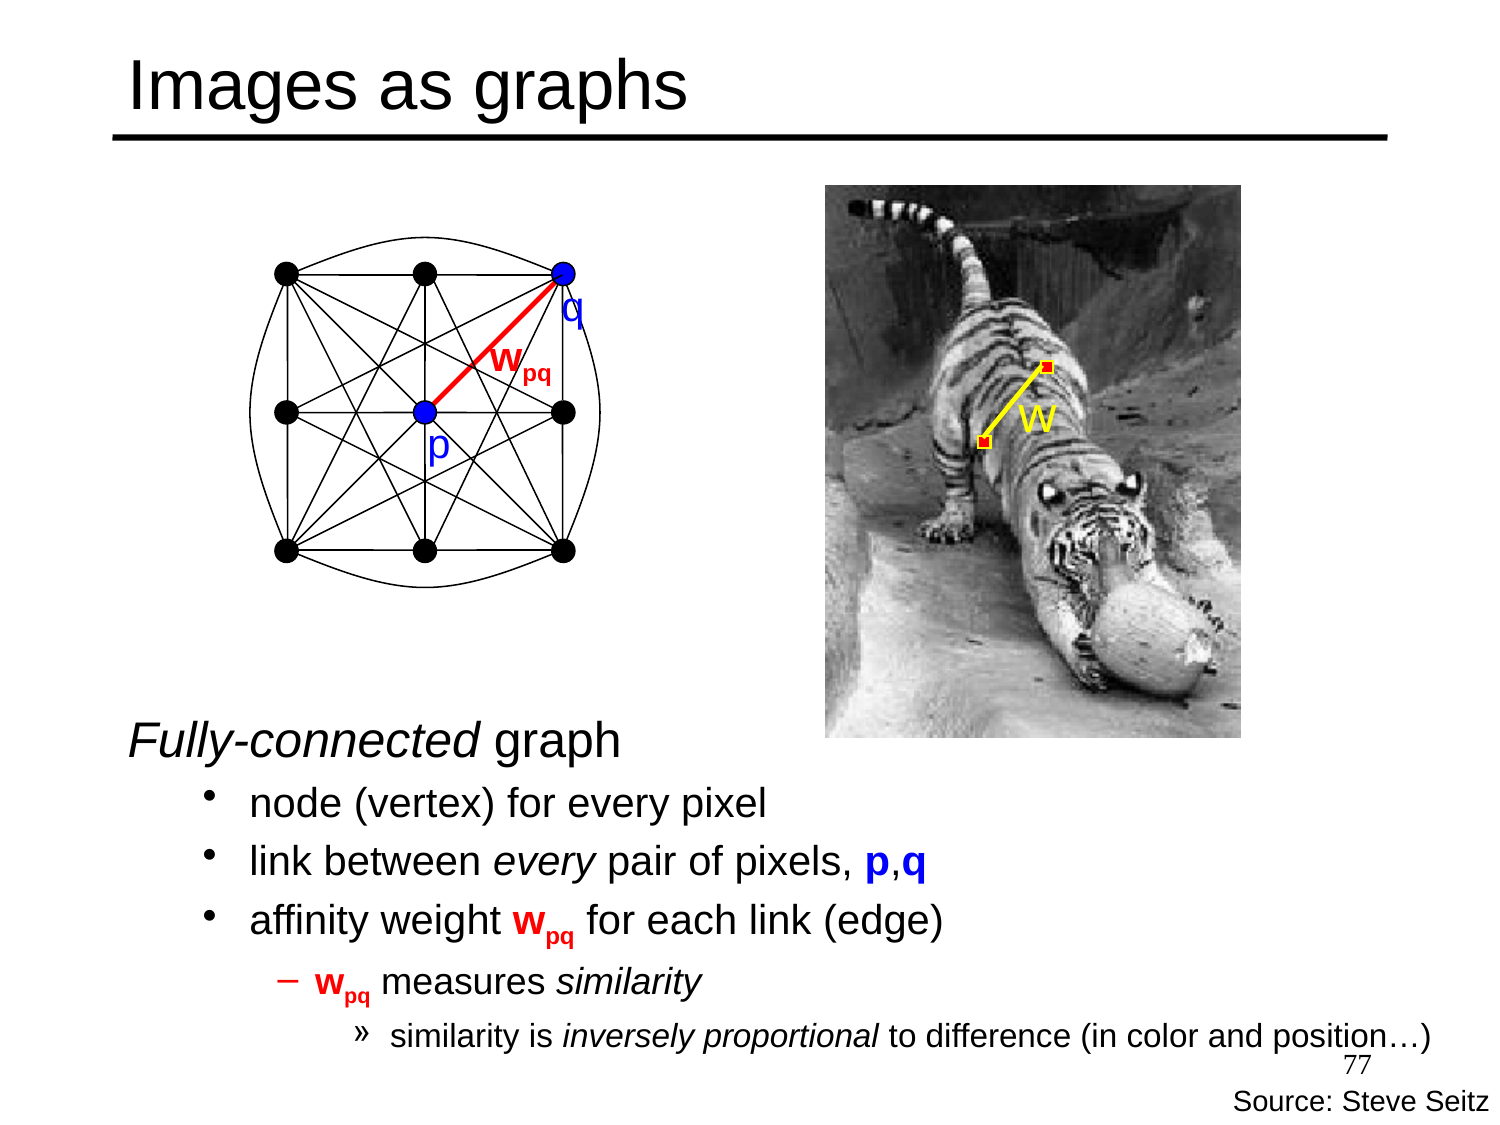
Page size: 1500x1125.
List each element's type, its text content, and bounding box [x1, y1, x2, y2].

text_box [551, 539, 562, 549]
text_box wpq [474, 322, 588, 394]
text_box [298, 237, 552, 275]
text_box [413, 539, 437, 549]
text_box Source: Steve Seitz [1218, 1074, 1500, 1125]
text_box [274, 540, 298, 563]
text_box [552, 539, 575, 563]
text_box [288, 275, 298, 286]
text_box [977, 360, 1054, 449]
title Images as graphs [112, 12, 1388, 151]
picture [824, 185, 1241, 738]
text_box [562, 342, 601, 539]
text_box [249, 275, 288, 550]
text_box [551, 262, 575, 286]
text_box [414, 400, 436, 409]
slide_number 77 [1074, 1037, 1388, 1113]
text_box [287, 549, 563, 588]
text_box [413, 262, 437, 286]
text_box [288, 401, 299, 424]
text_box q [546, 272, 600, 338]
text_box [551, 400, 575, 424]
text_box [288, 539, 298, 549]
text_box p [412, 409, 466, 475]
list Fully-connected graph node (vertex) for every pixel link between every pair of pixels, p,q affinity weight wpq for each link (edge) wpq measures similarity similarity is inversely proportional to difference (in color and position…) [112, 699, 1500, 1125]
text_box [274, 262, 299, 285]
